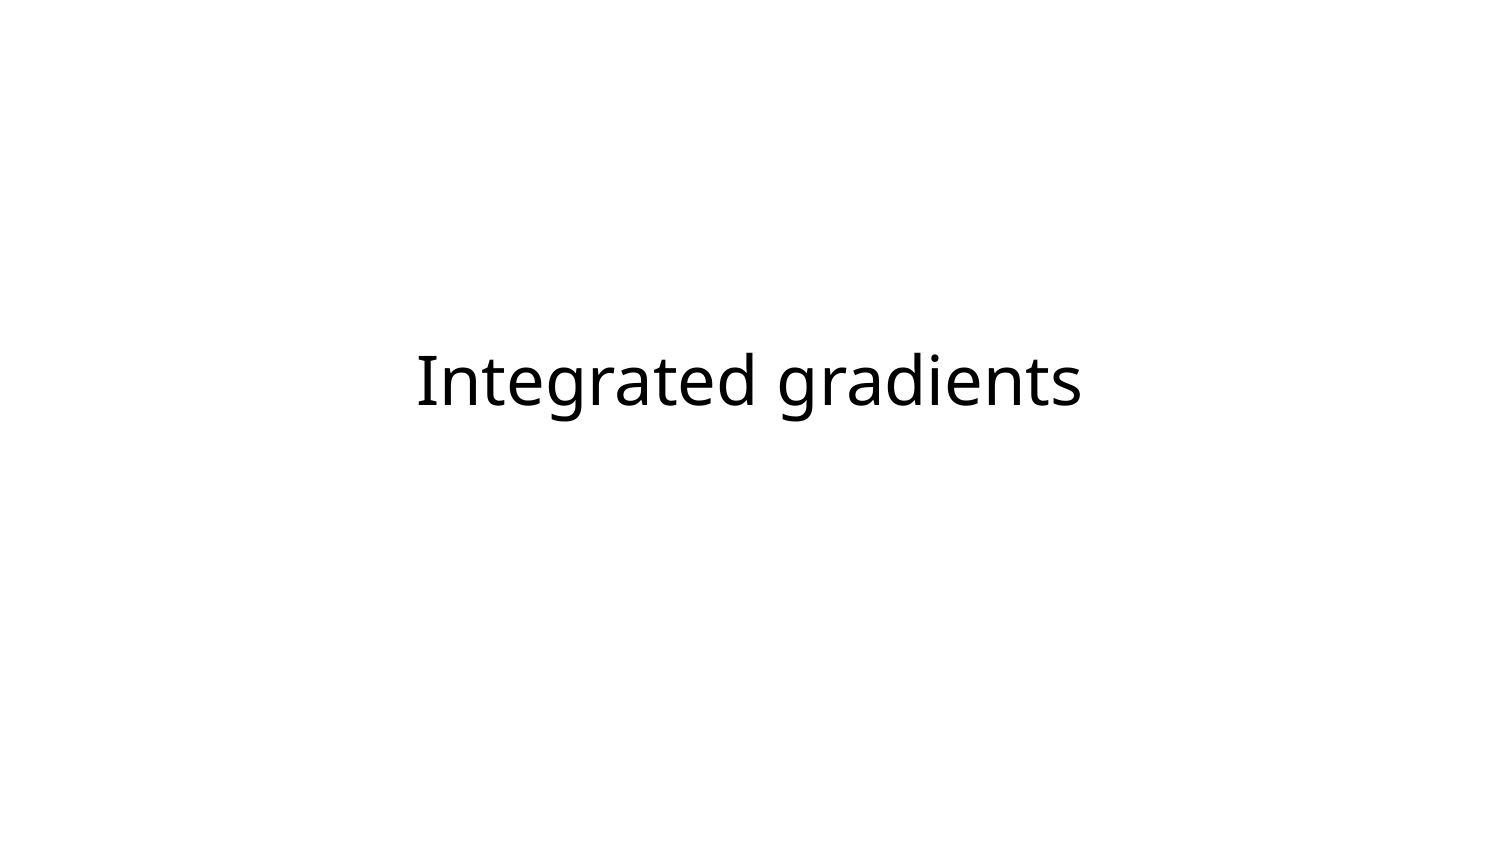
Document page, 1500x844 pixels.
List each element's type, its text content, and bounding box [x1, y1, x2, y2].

title Integrated gradients [103, 301, 1397, 465]
